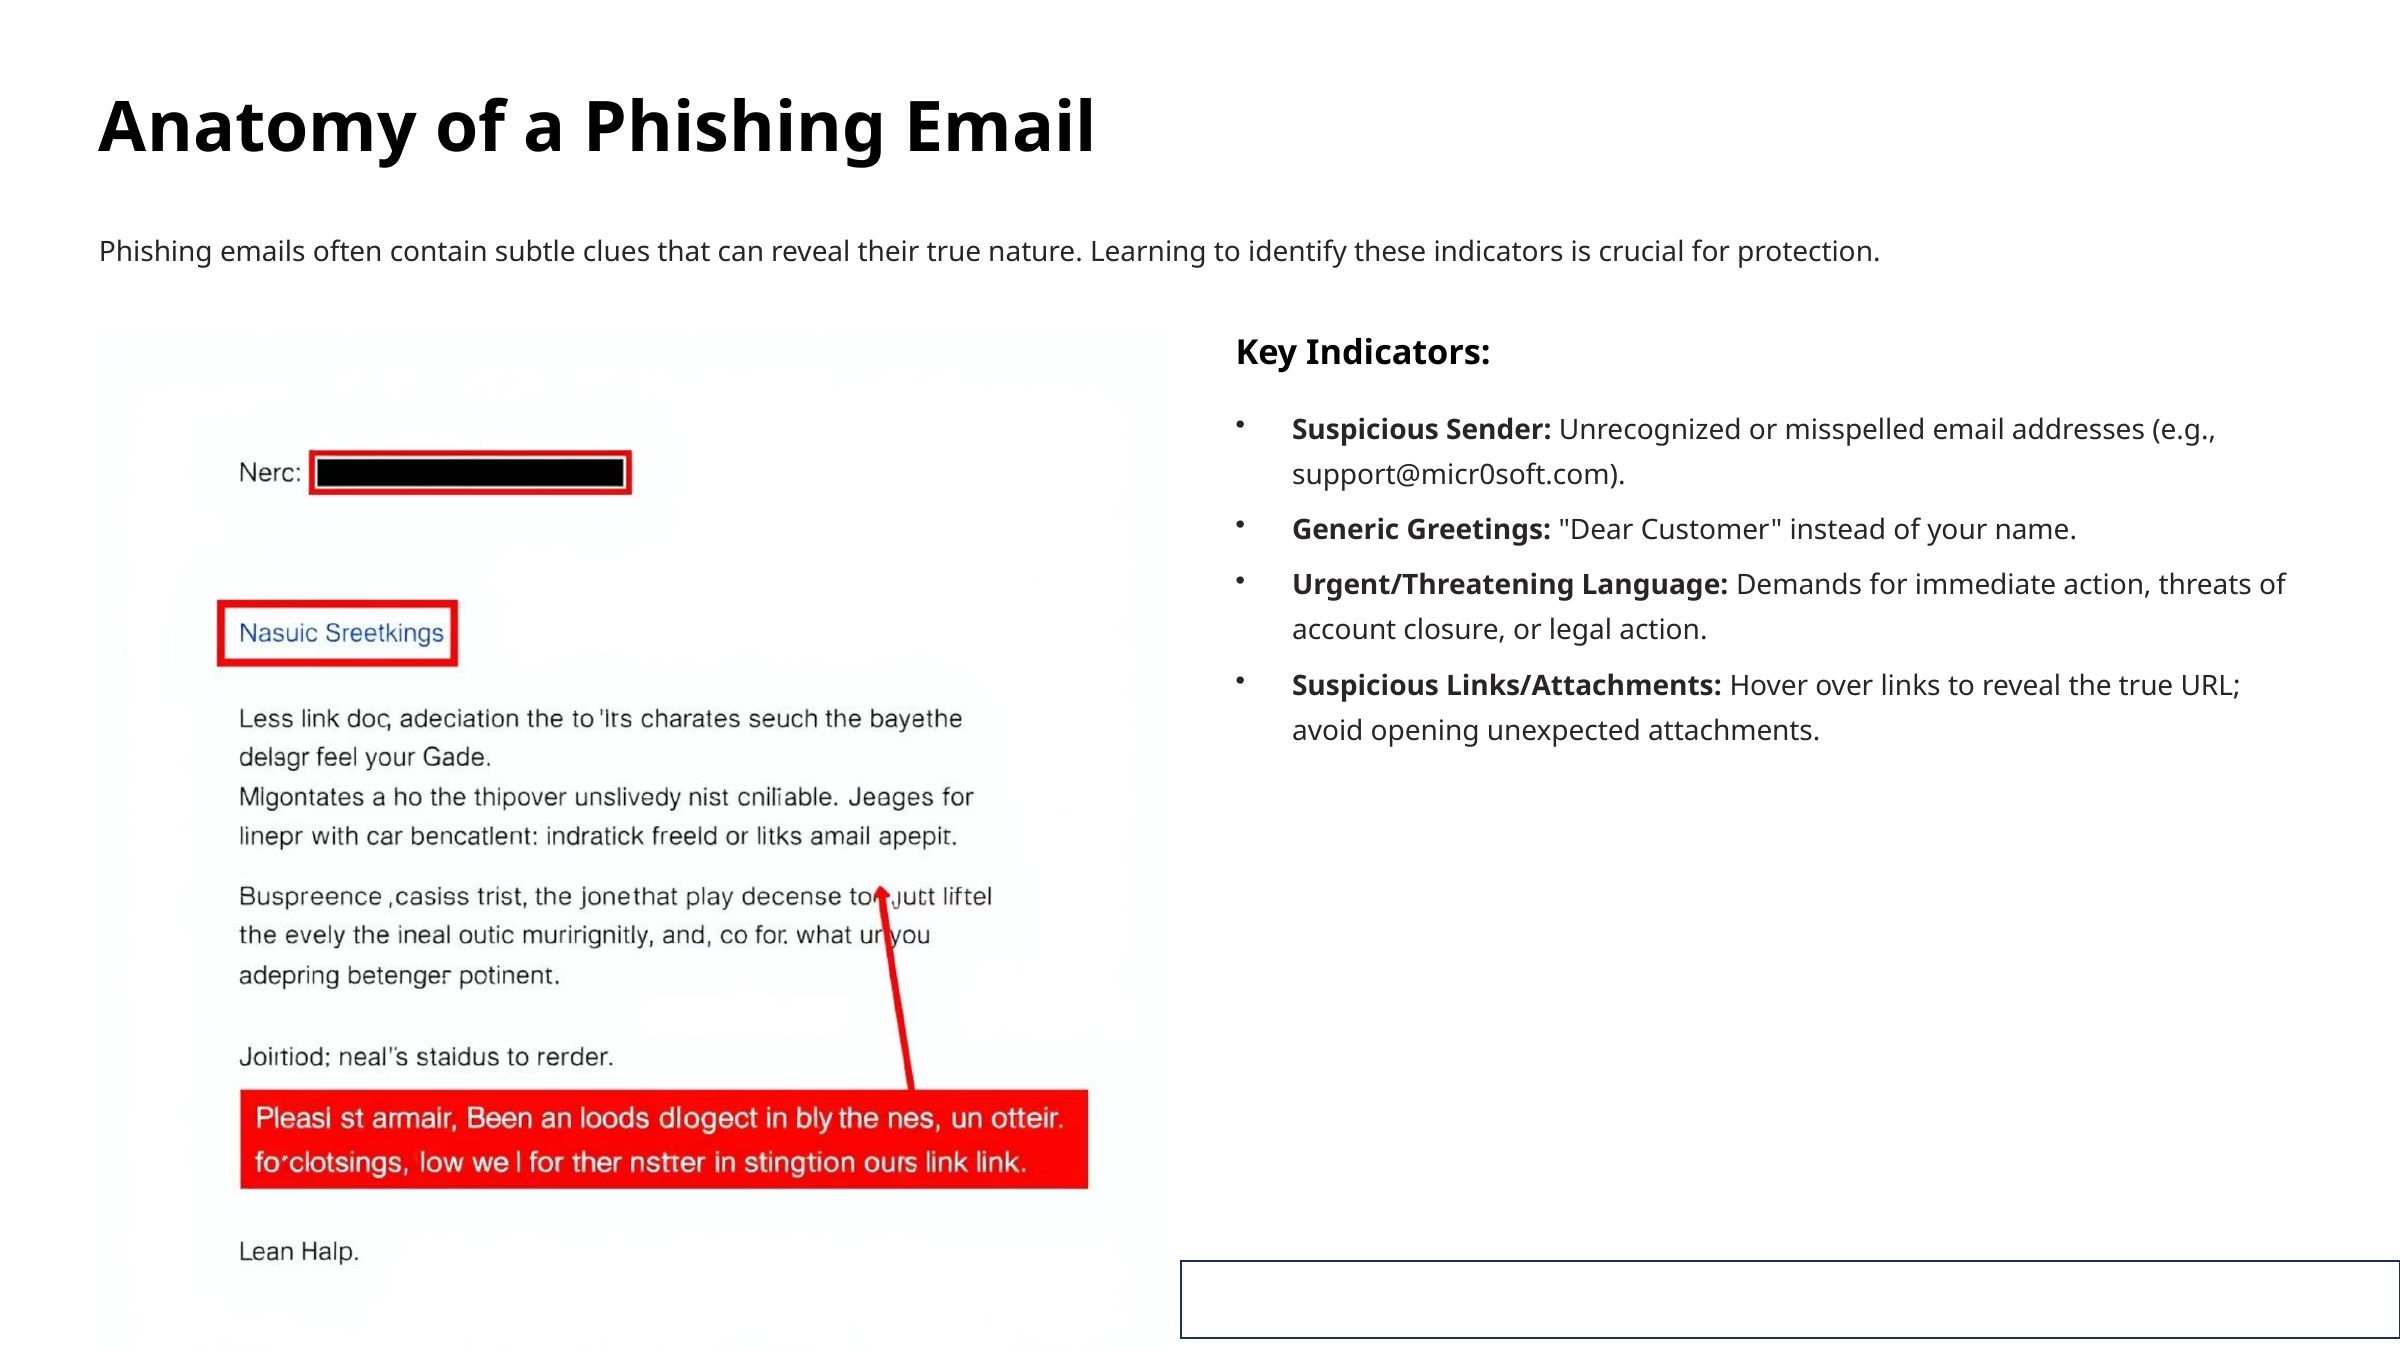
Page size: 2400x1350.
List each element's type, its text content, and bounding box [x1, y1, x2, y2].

text_box Suspicious Links/Attachments: Hover over links to reveal the true URL; avoid opening unexpected attachments. [1235, 655, 2303, 747]
text_box Suspicious Sender: Unrecognized or misspelled email addresses (e.g., support@micr0soft.com). [1235, 400, 2303, 491]
text_box Key Indicators: [1235, 327, 1589, 372]
text_box Generic Greetings: "Dear Customer" instead of your name. [1235, 500, 2303, 546]
text_box Urgent/Threatening Language: Demands for immediate action, threats of account closure, or legal action. [1235, 555, 2303, 647]
text_box [1180, 1260, 2400, 1339]
text_box Anatomy of a Phishing Email [98, 77, 1078, 166]
picture [98, 331, 1166, 1350]
text_box Phishing emails often contain subtle clues that can reveal their true nature. Learning to identify these indicators is crucial for protection. [98, 222, 2301, 268]
